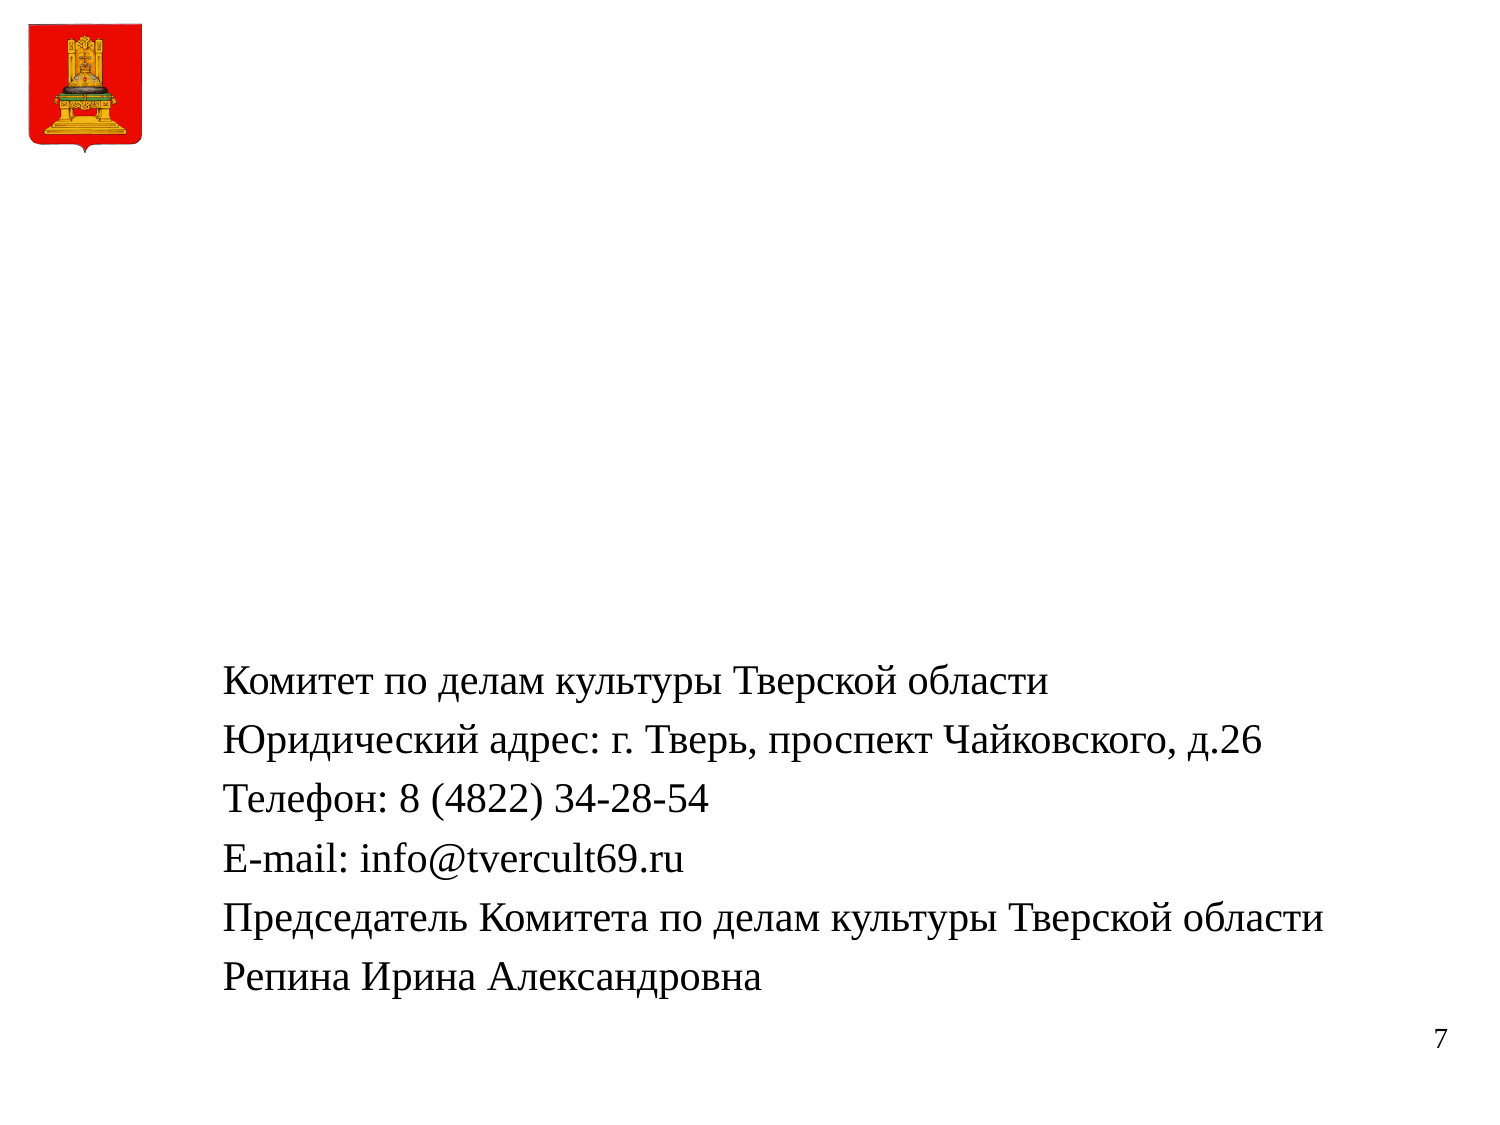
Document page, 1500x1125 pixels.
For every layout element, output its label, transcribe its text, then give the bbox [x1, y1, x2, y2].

list Комитет по делам культуры Тверской области Юридический адрес: г. Тверь, проспект Чайковского, д.26 Телефон: 8 (4822) 34-28-54 E-mail: info@tvercult69.ru Председатель Комитета по делам культуры Тверской области Репина Ирина Александровна [207, 644, 1341, 1012]
text_box 7 [1418, 1011, 1481, 1062]
picture [25, 17, 150, 160]
